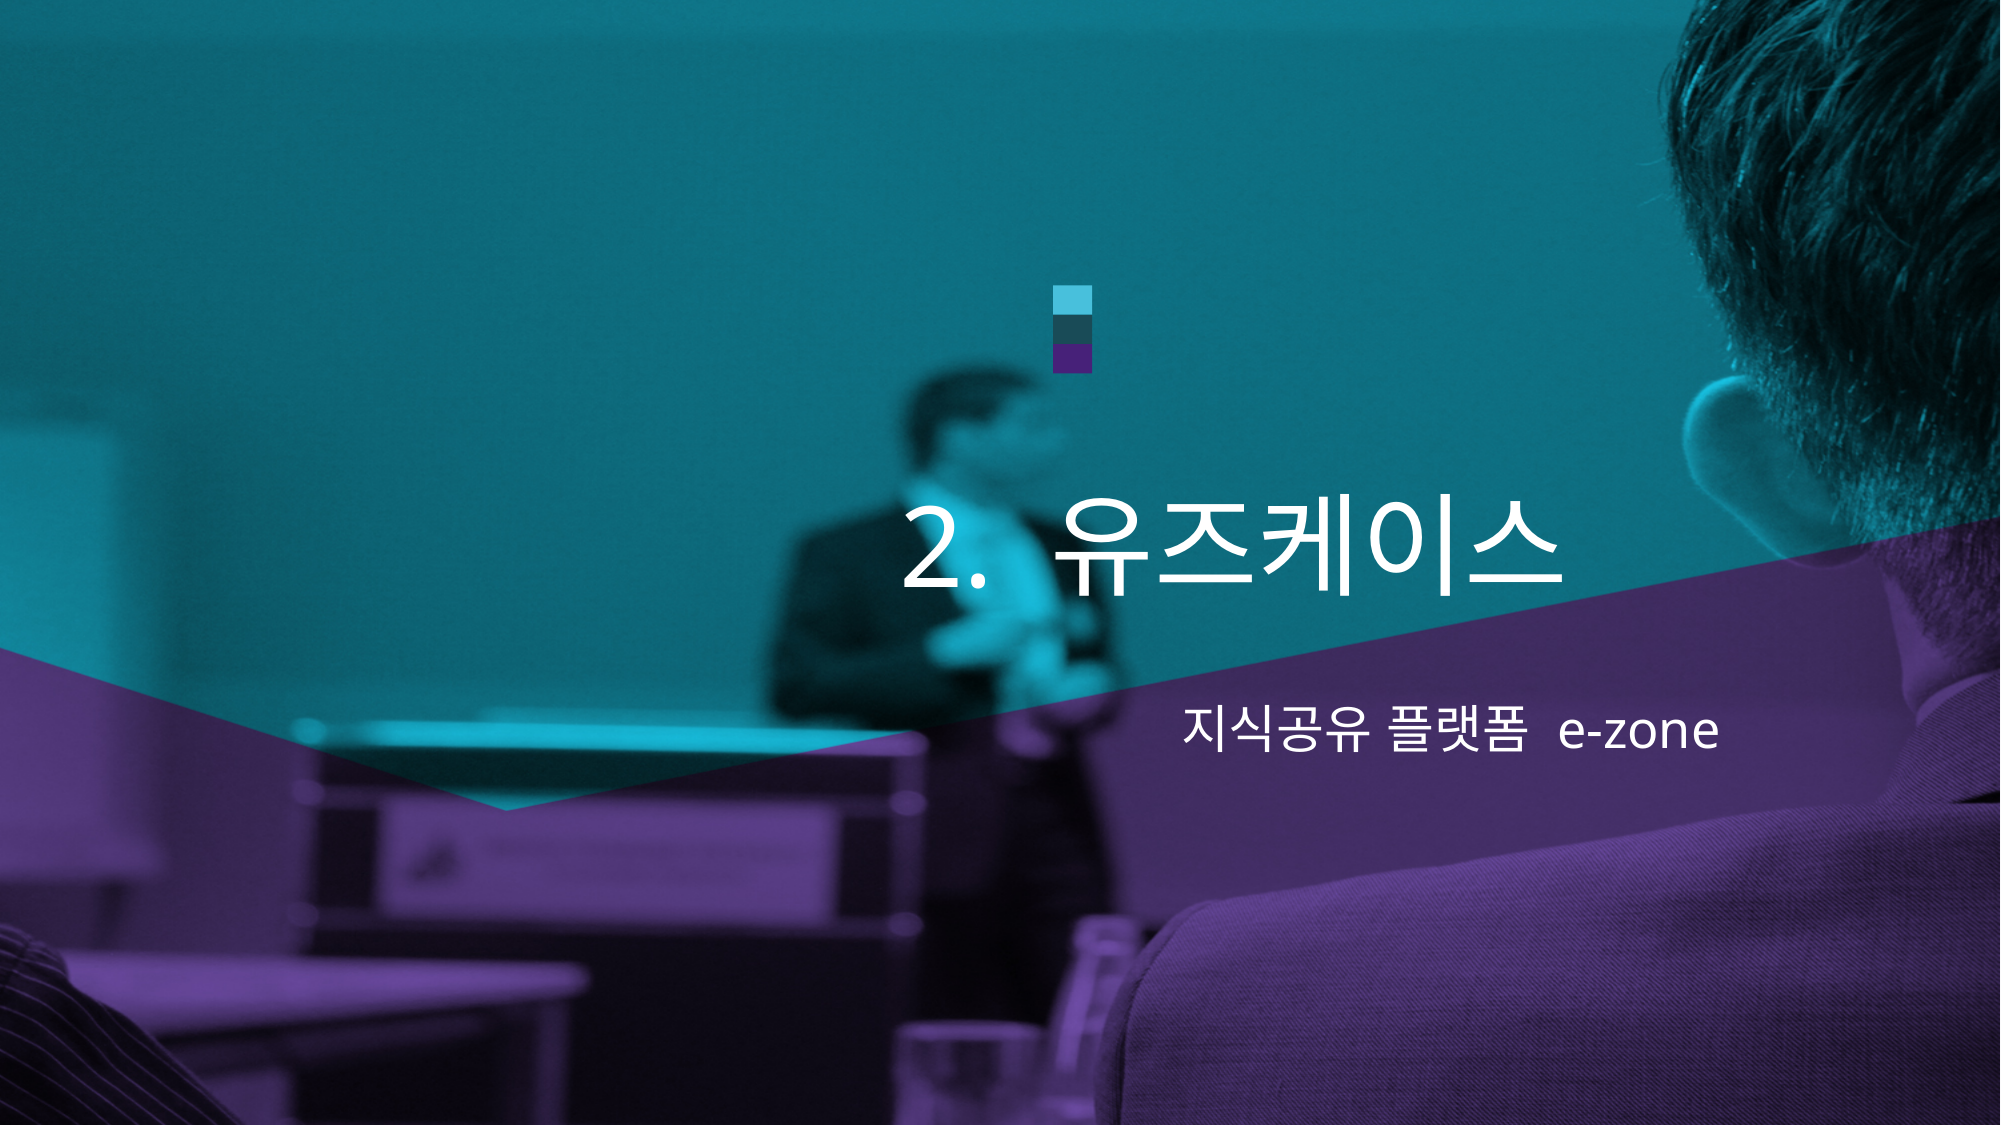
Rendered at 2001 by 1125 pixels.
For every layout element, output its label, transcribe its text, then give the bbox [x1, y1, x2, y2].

text_box 지식공유 플랫폼 e-zone [1166, 689, 1832, 820]
picture [0, 0, 2001, 1125]
title 2. 유즈케이스 [884, 467, 1711, 821]
